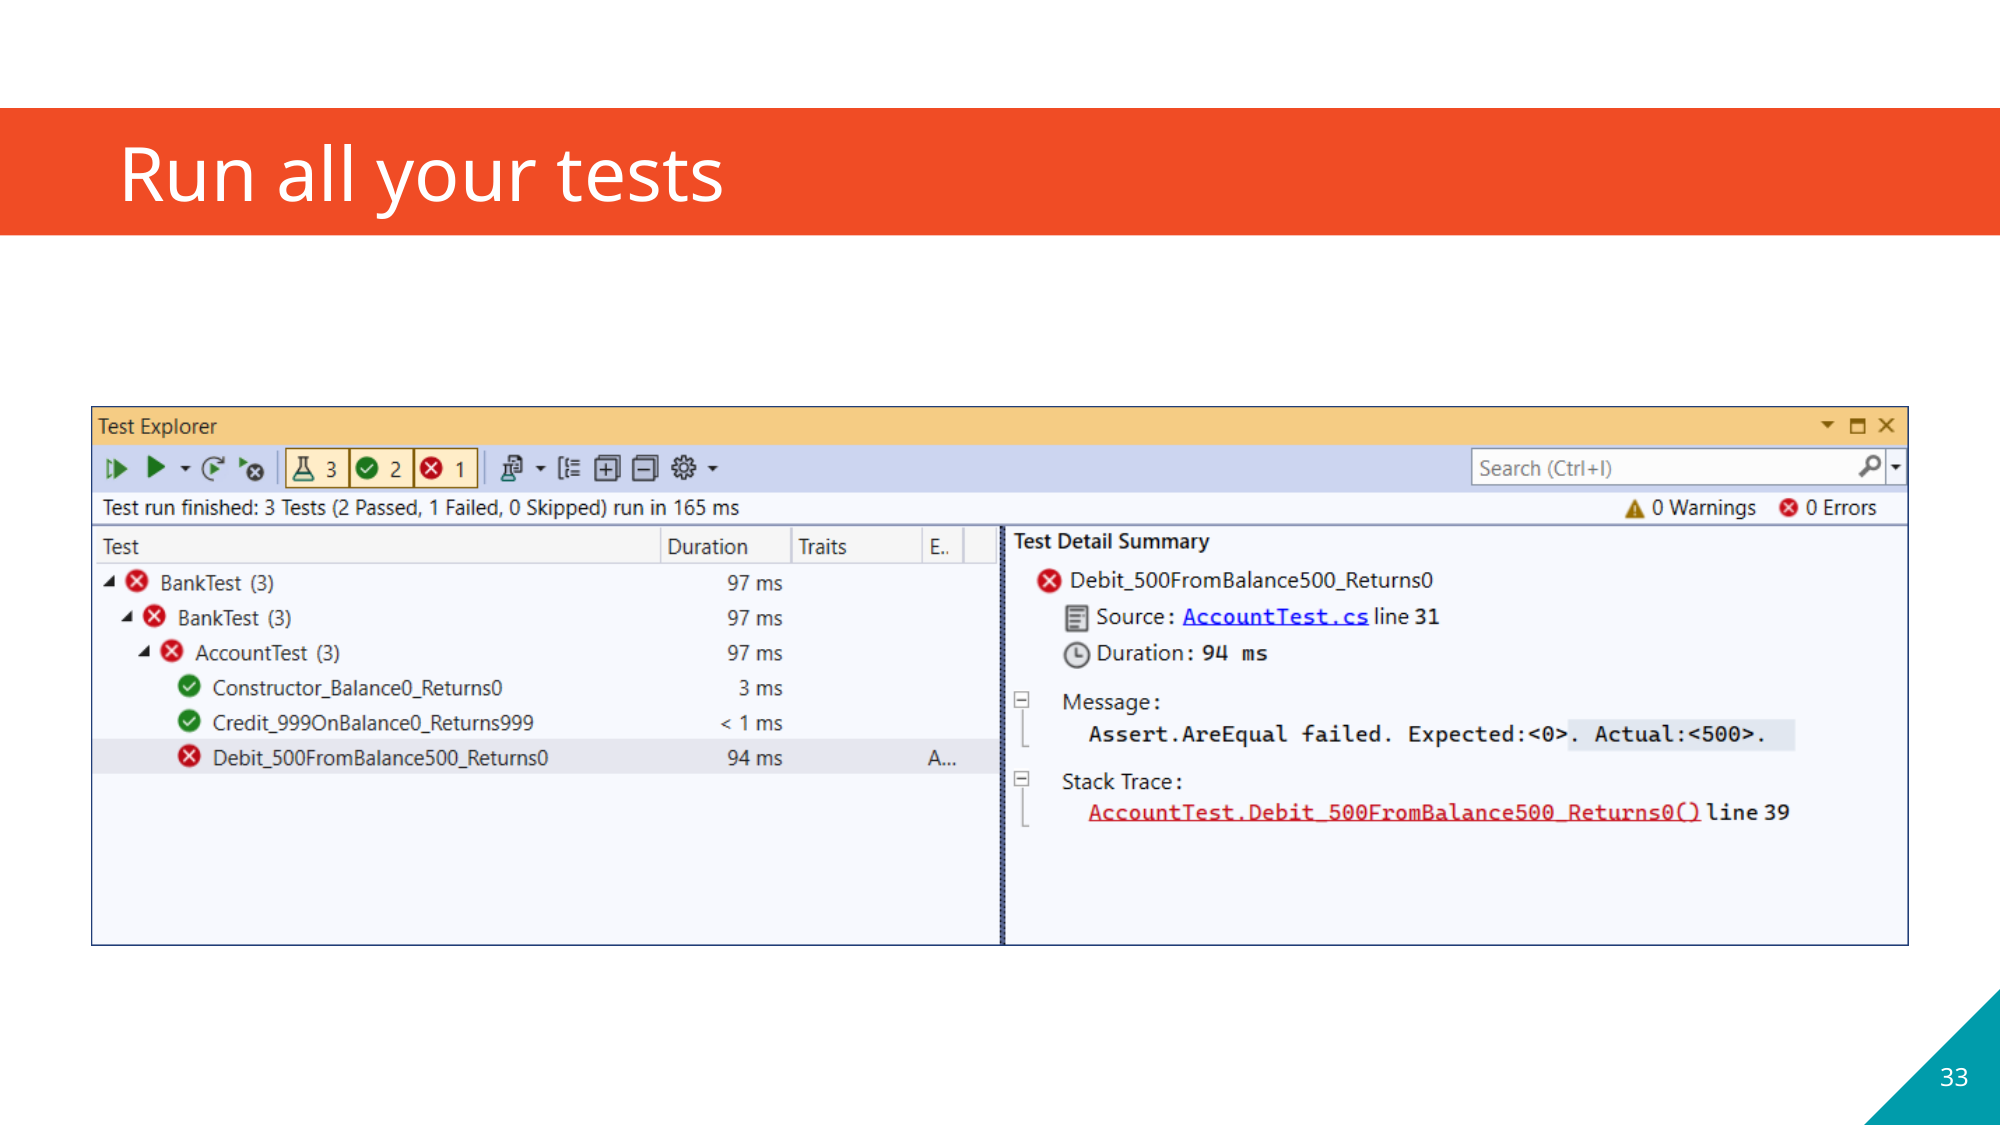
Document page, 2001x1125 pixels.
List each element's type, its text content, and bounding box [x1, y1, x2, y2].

title Run all your tests [0, 108, 2000, 236]
slide_number 33 [1862, 987, 2000, 1125]
picture [91, 406, 1909, 946]
